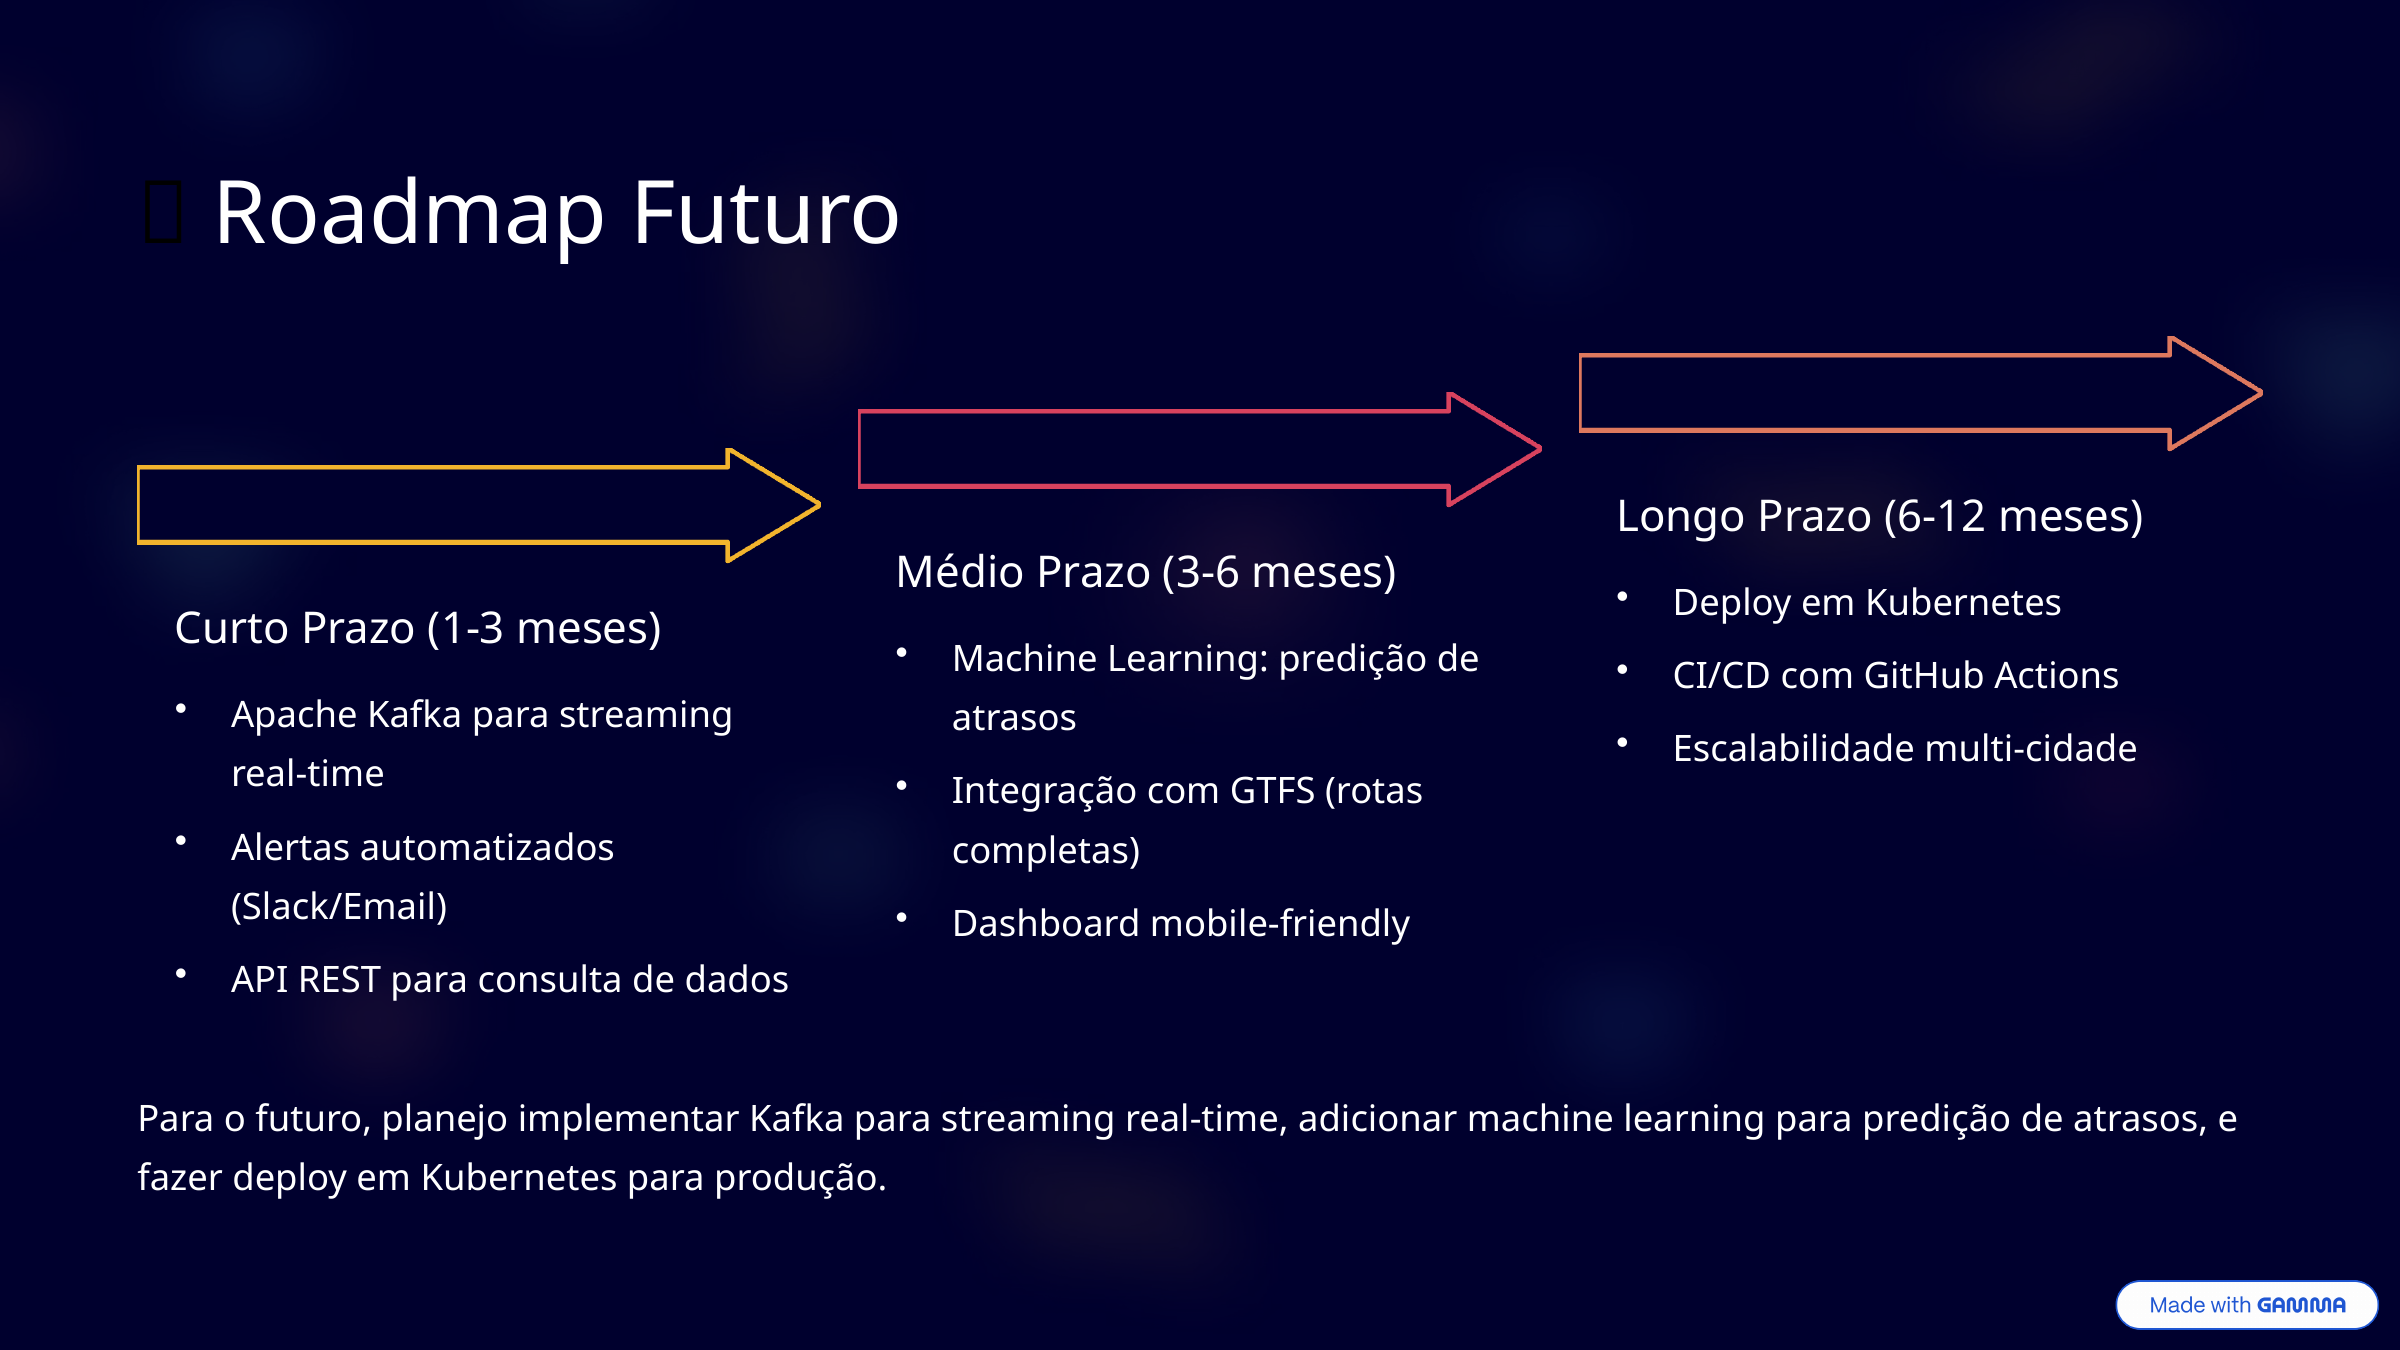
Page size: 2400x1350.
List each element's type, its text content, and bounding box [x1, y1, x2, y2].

text_box Apache Kafka para streaming real-time [174, 675, 784, 795]
text_box Alertas automatizados (Slack/Email) [174, 807, 784, 928]
picture [2106, 1271, 2389, 1339]
text_box Para o futuro, planejo implementar Kafka para streaming real-time, adicionar machine learning para predição de atrasos, e fazer deploy em Kubernetes para produção. [137, 1079, 2263, 1199]
picture [137, 448, 821, 637]
text_box API REST para consulta de dados [174, 940, 784, 1000]
text_box Curto Prazo (1-3 meses) [174, 637, 663, 653]
text_box Machine Learning: predição de atrasos [895, 619, 1505, 739]
text_box Longo Prazo (6-12 meses) [1616, 525, 2144, 542]
text_box Dashboard mobile-friendly [895, 884, 1505, 944]
text_box Deploy em Kubernetes [1616, 563, 2226, 624]
text_box Médio Prazo (3-6 meses) [895, 581, 1394, 597]
text_box 🚀 Roadmap Futuro [137, 151, 1016, 263]
text_box Escalabilidade multi-cidade [1616, 708, 2226, 769]
text_box Integração com GTFS (rotas completas) [895, 751, 1505, 872]
picture [1578, 336, 2263, 525]
picture [858, 392, 1542, 581]
text_box CI/CD com GitHub Actions [1616, 636, 2226, 696]
